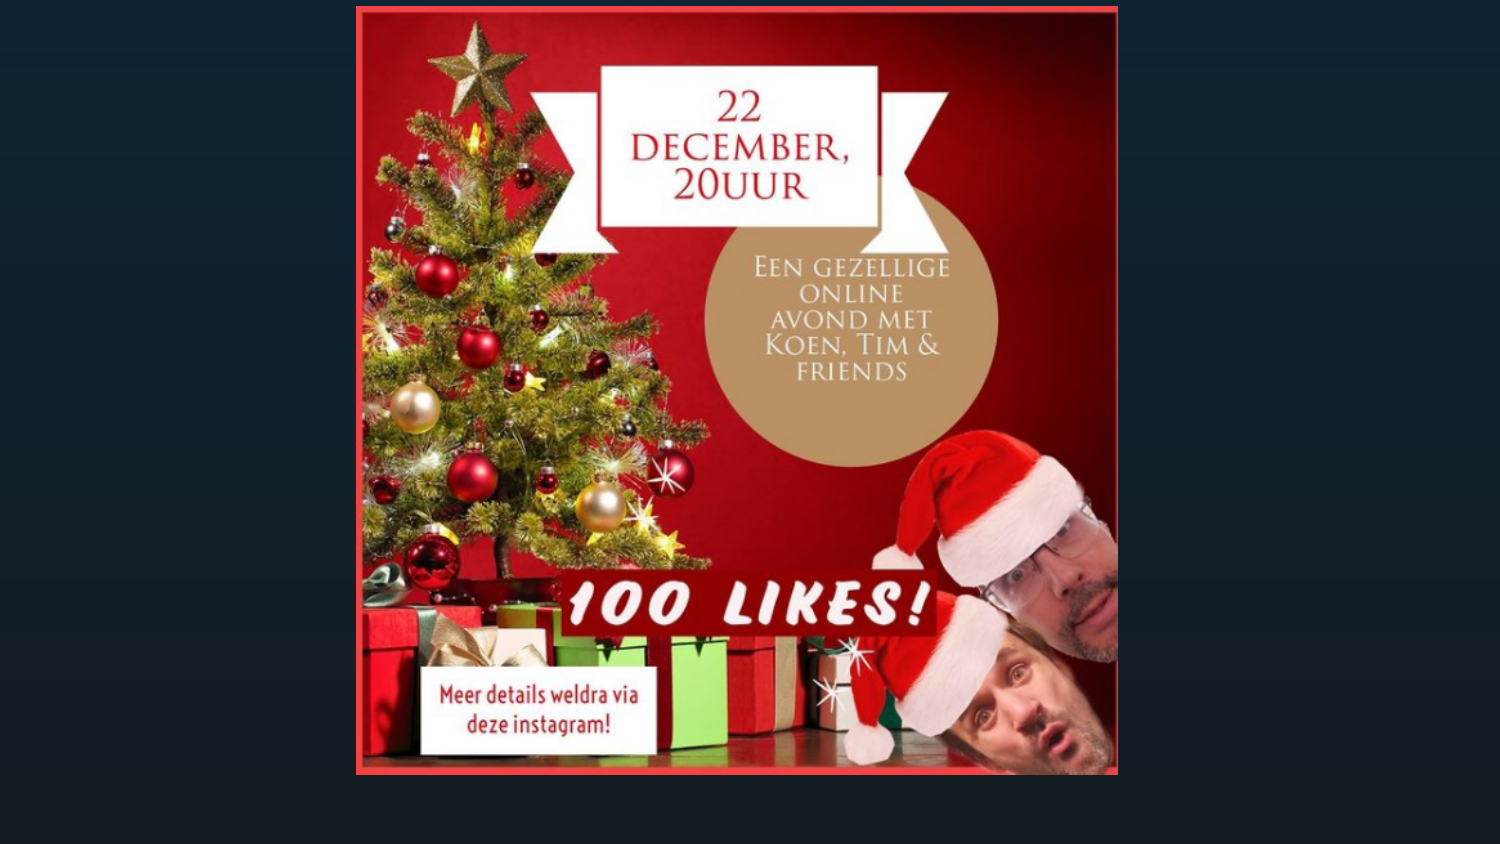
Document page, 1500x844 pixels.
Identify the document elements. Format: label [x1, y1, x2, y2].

picture [356, 6, 1119, 775]
